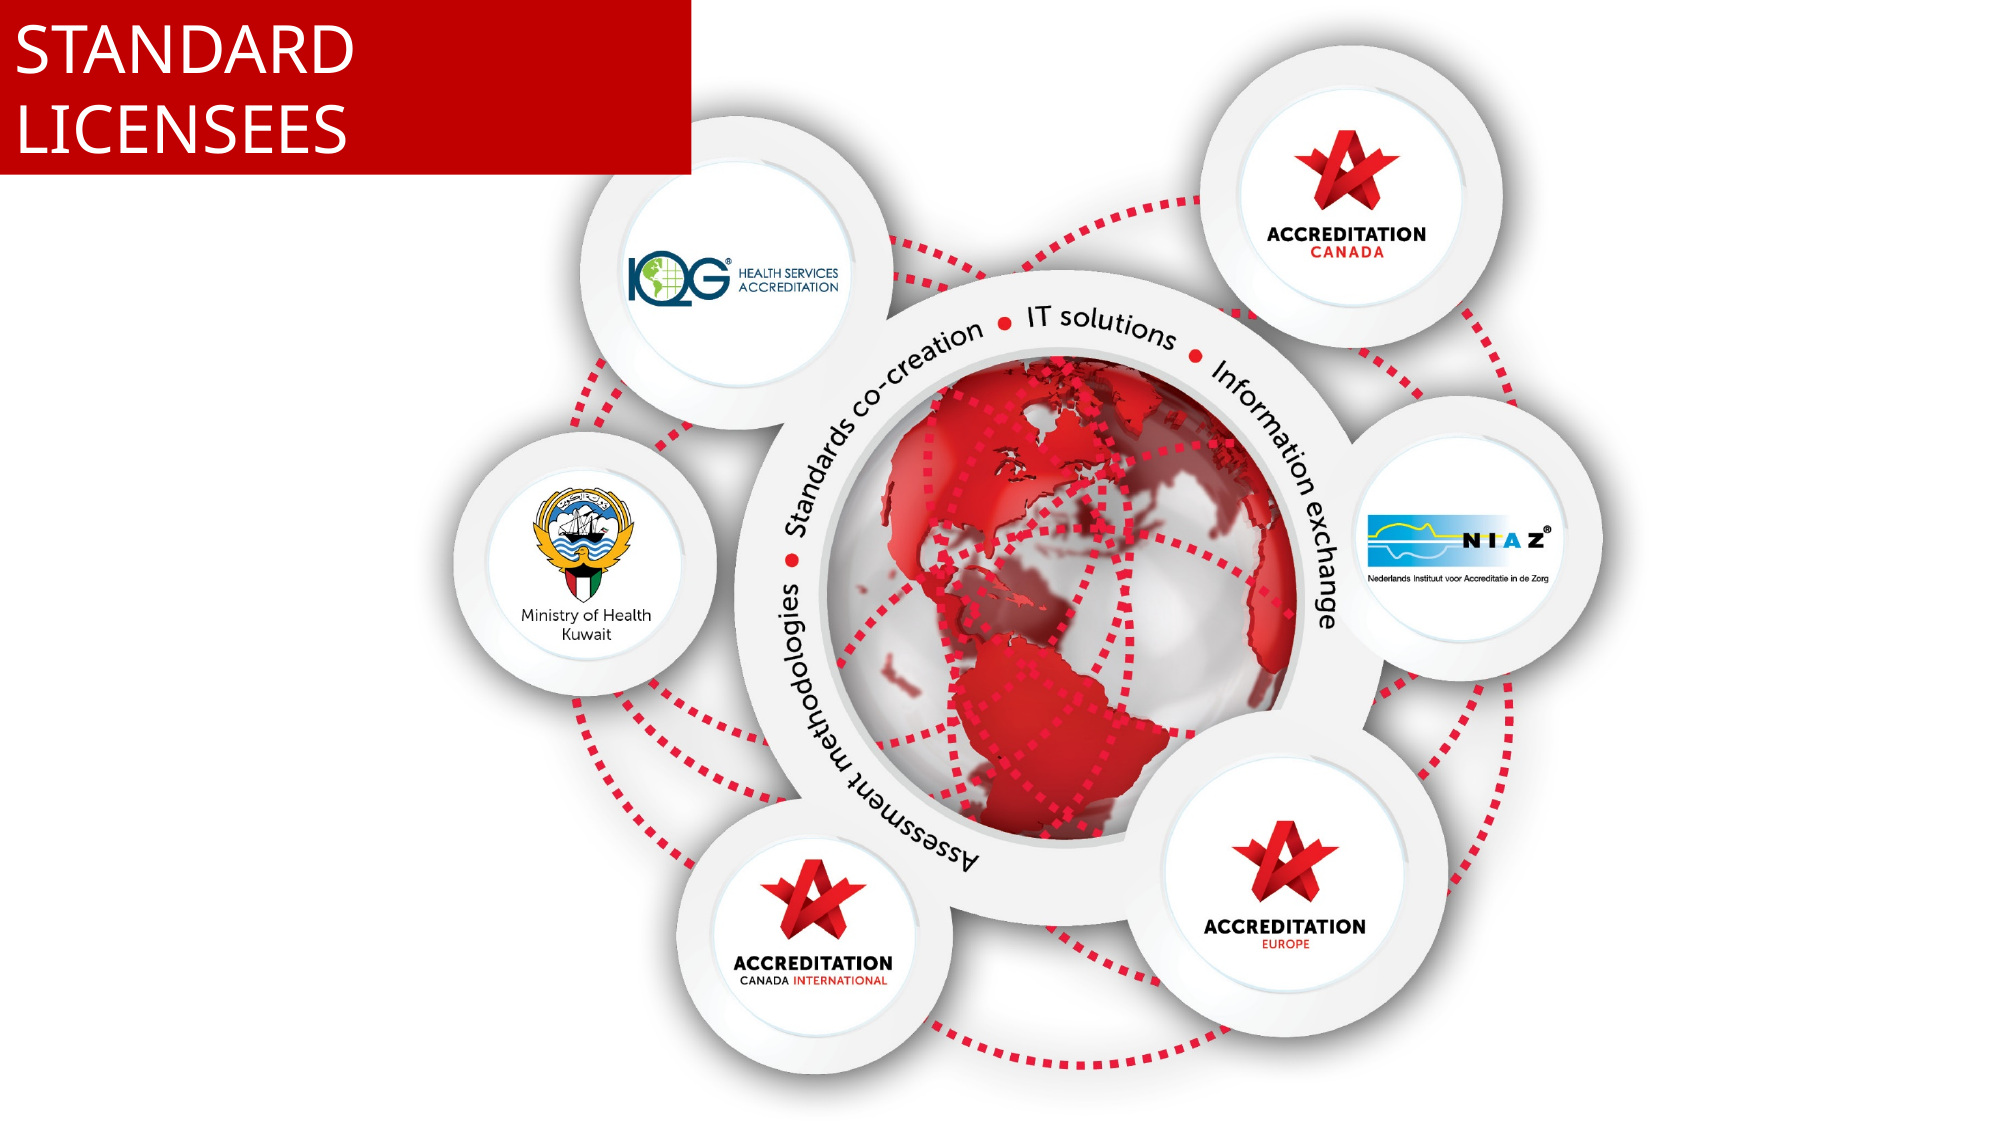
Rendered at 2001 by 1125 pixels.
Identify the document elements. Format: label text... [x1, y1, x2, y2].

picture [407, 0, 1655, 1125]
text_box STANDARD LICENSEES [0, 0, 407, 175]
